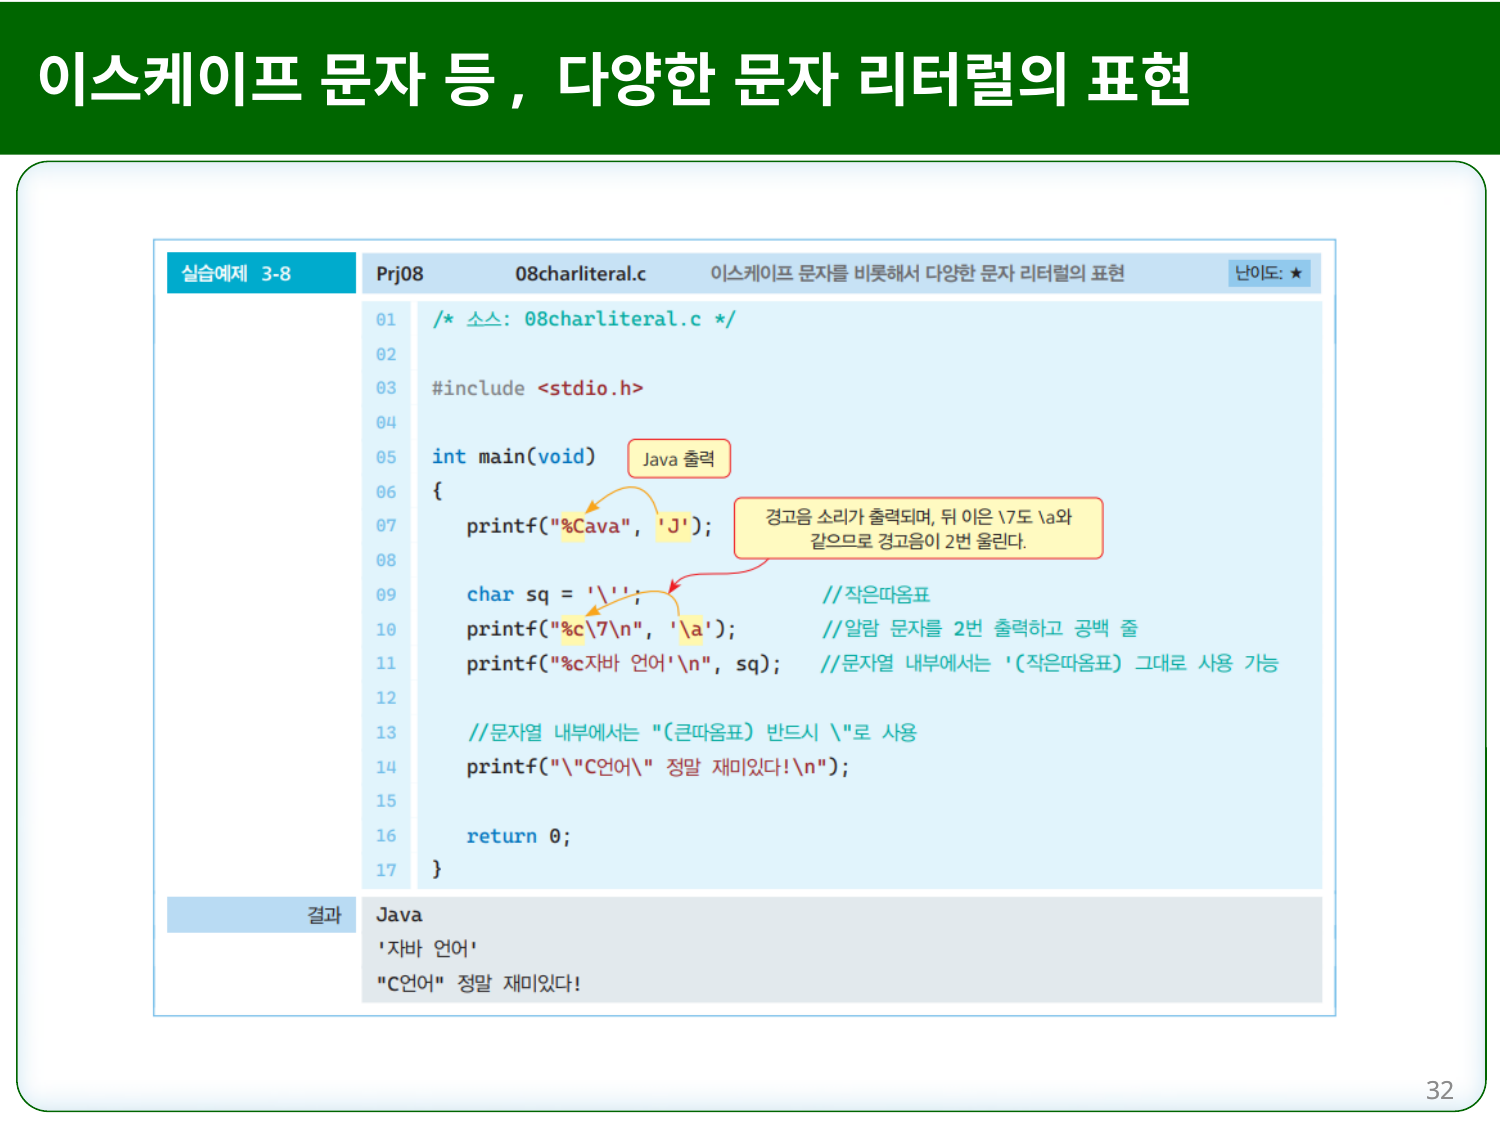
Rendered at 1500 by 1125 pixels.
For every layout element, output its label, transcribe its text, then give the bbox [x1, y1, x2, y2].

picture [147, 233, 1343, 1023]
title 이스케이프 문자 등, 다양한 문자 리터럴의 표현 [21, 40, 1476, 115]
slide_number 32 [1119, 1071, 1470, 1112]
